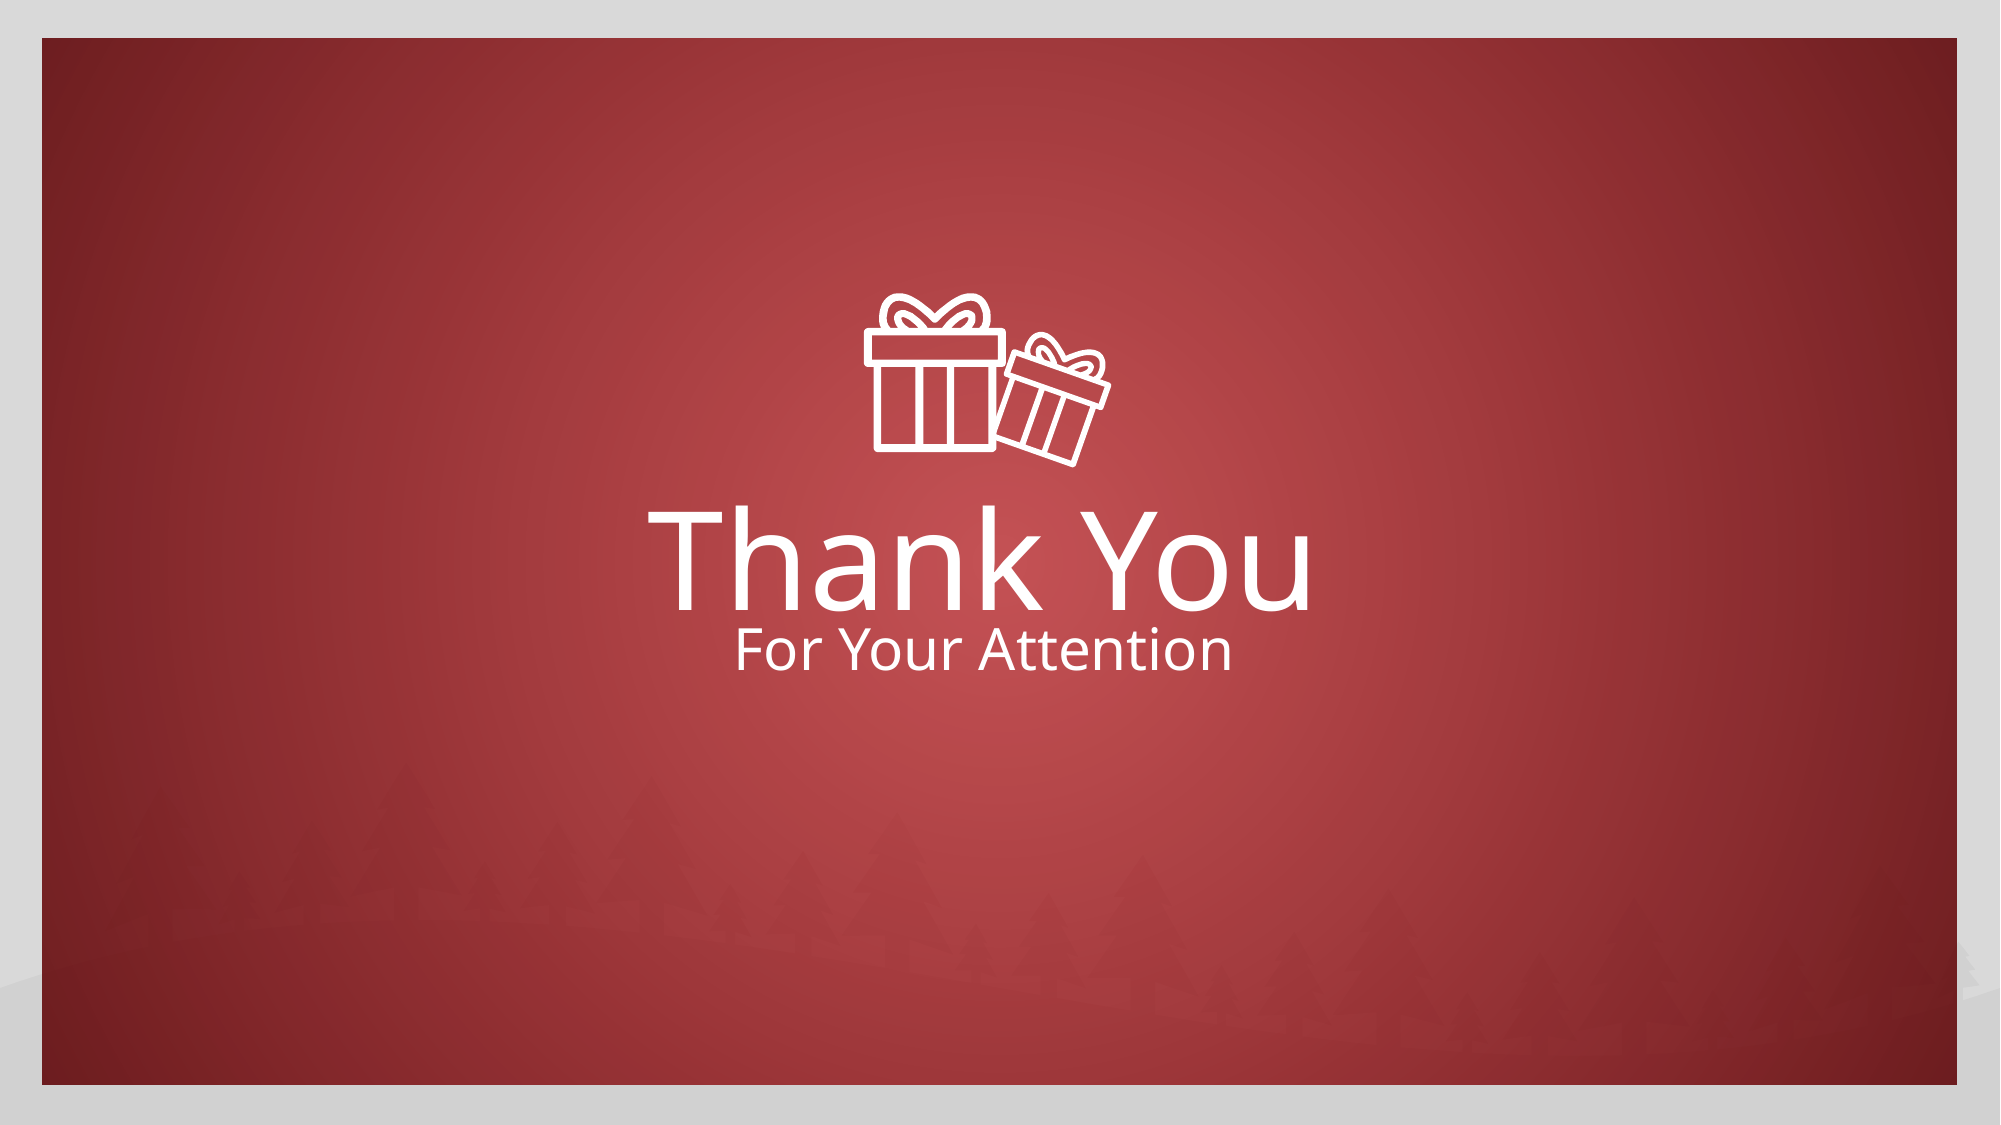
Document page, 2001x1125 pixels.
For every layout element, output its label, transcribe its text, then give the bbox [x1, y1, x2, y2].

text_box Thank You [527, 466, 1441, 604]
text_box For Your Attention [527, 604, 1441, 690]
text_box [42, 38, 1957, 1085]
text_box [863, 293, 1105, 457]
